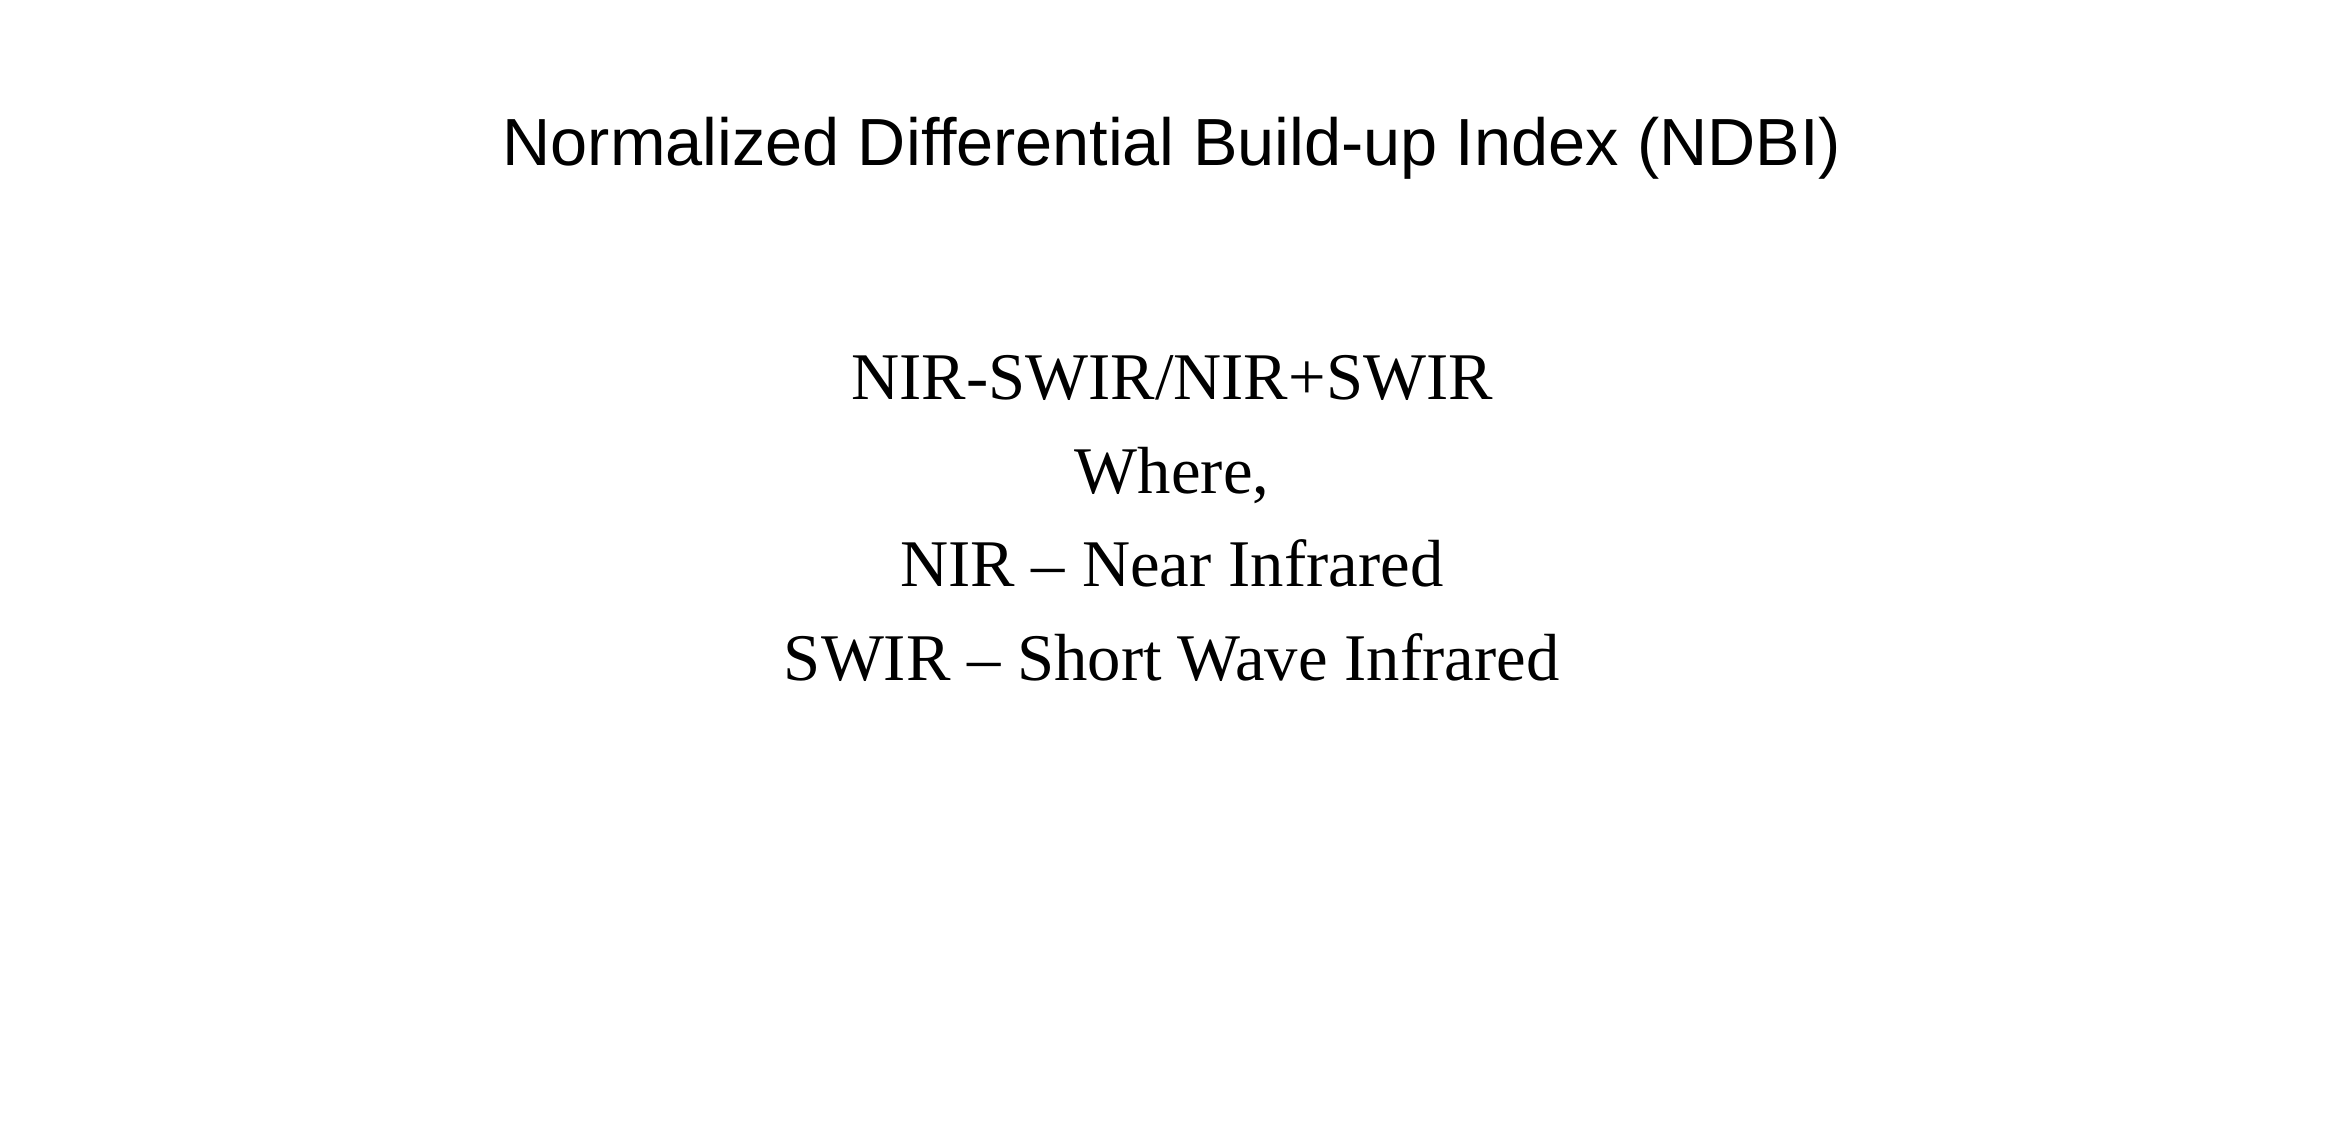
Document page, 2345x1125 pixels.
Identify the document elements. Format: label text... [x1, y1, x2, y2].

title Normalized Differential Build-up Index (NDBI) [117, 45, 2228, 233]
list NIR-SWIR/NIR+SWIR Where, NIR – Near Infrared SWIR – Short Wave Infrared [117, 262, 2228, 1005]
